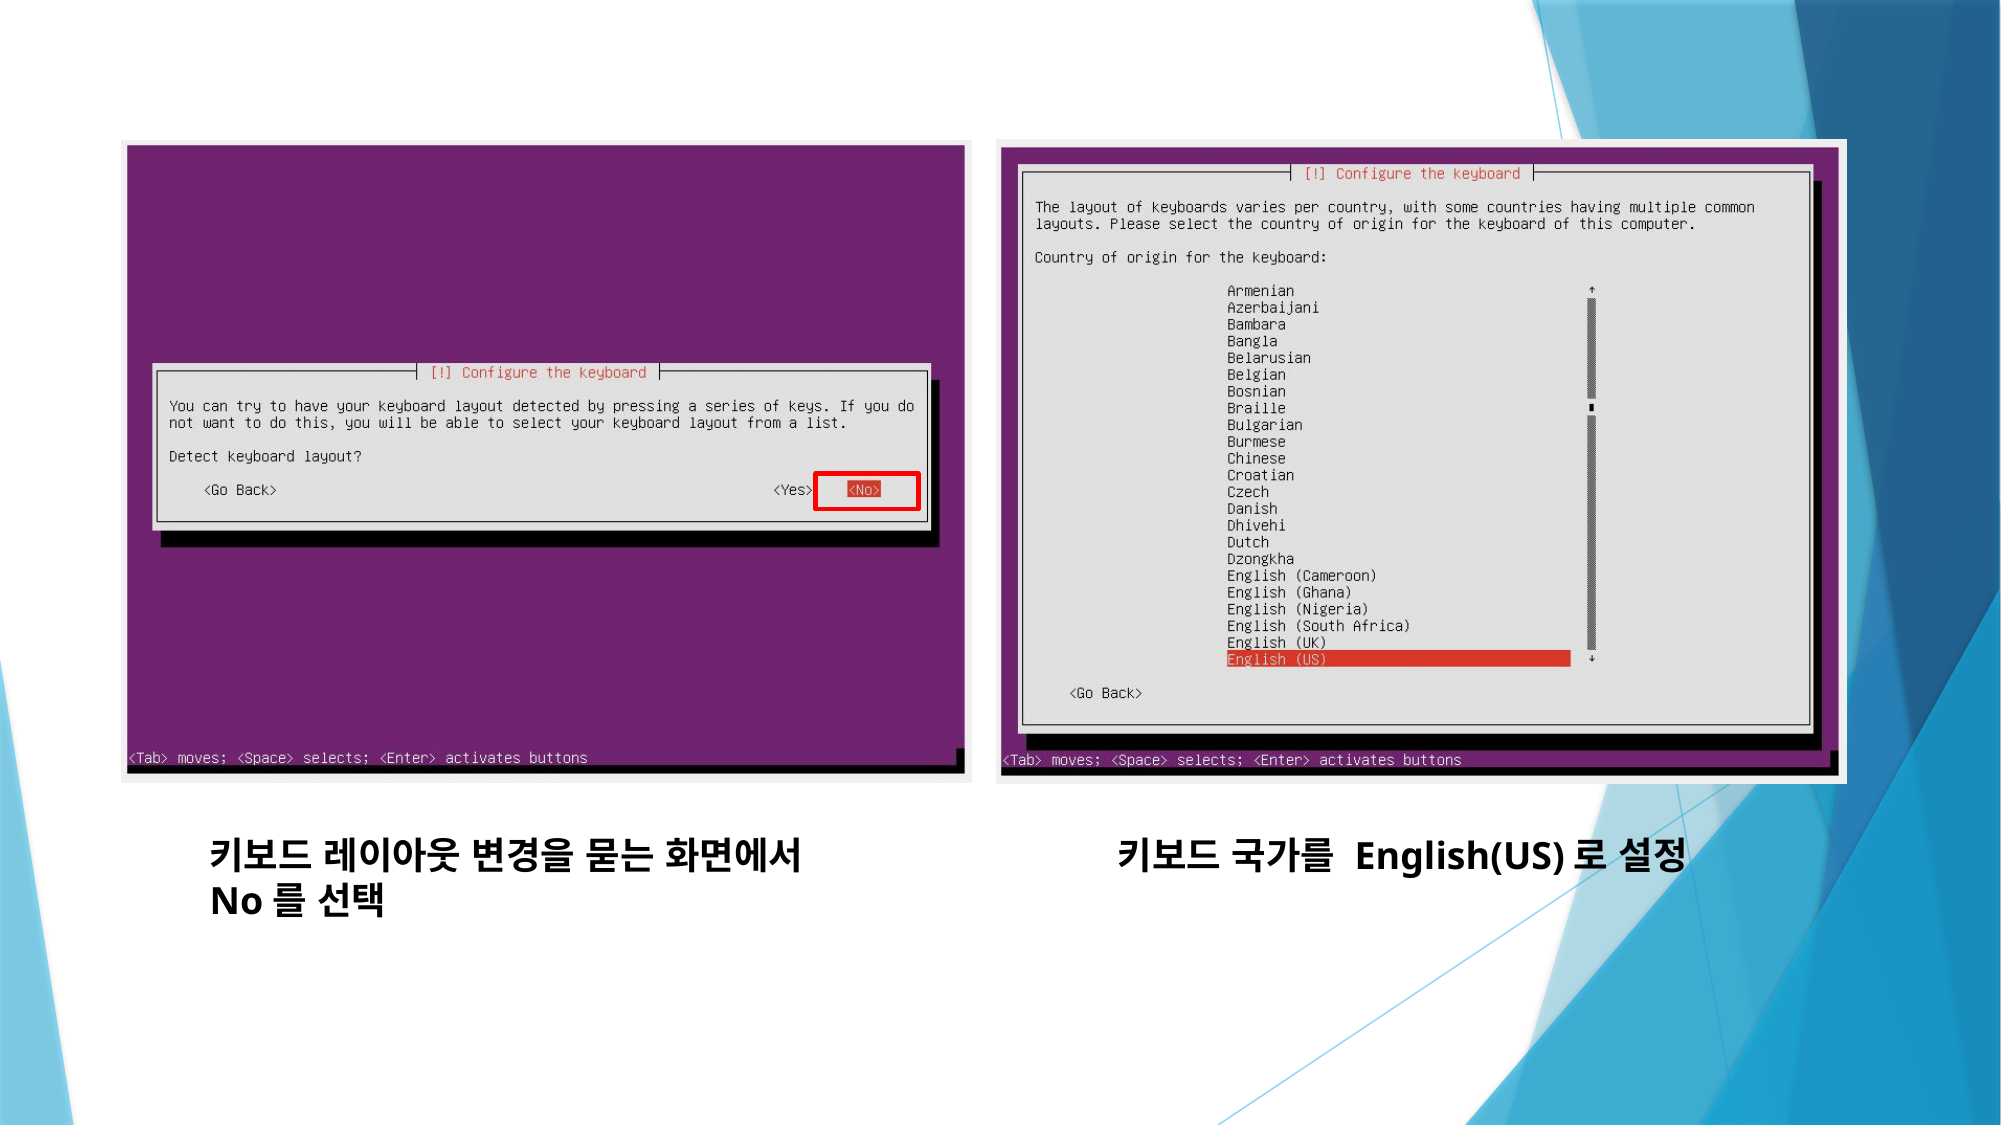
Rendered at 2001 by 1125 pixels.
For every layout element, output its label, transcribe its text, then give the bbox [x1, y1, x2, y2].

text_box 키보드 레이아웃 변경을 묻는 화면에서 No를 선택 [194, 824, 819, 930]
text_box 키보드 국가를 English(US)로 설정 [1102, 824, 1703, 885]
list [996, 139, 1848, 785]
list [121, 140, 973, 784]
